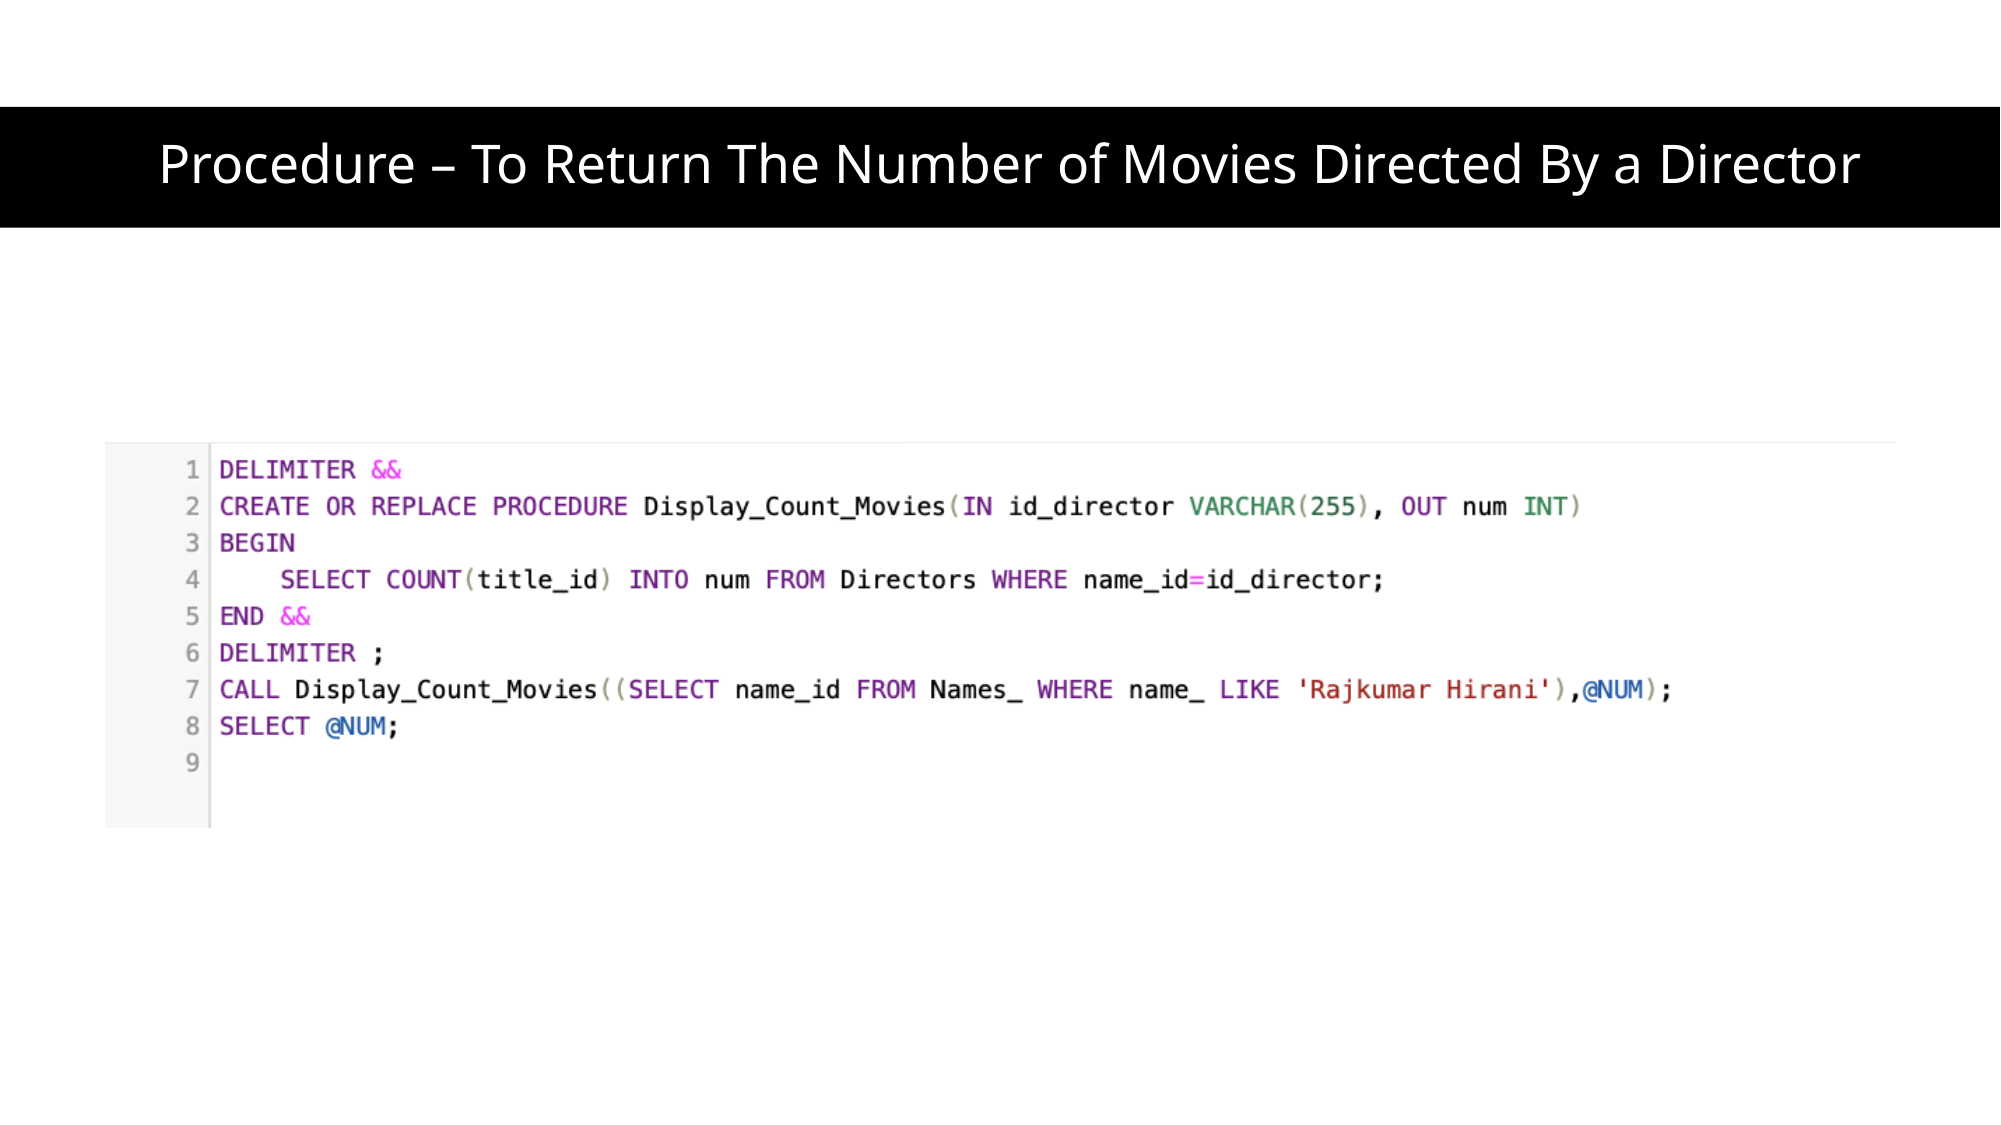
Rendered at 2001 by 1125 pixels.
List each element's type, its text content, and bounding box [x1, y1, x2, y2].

text_box [0, 106, 2000, 229]
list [105, 442, 1895, 828]
title Procedure – To Return The Number of Movies Directed By a Director [91, 105, 1931, 228]
